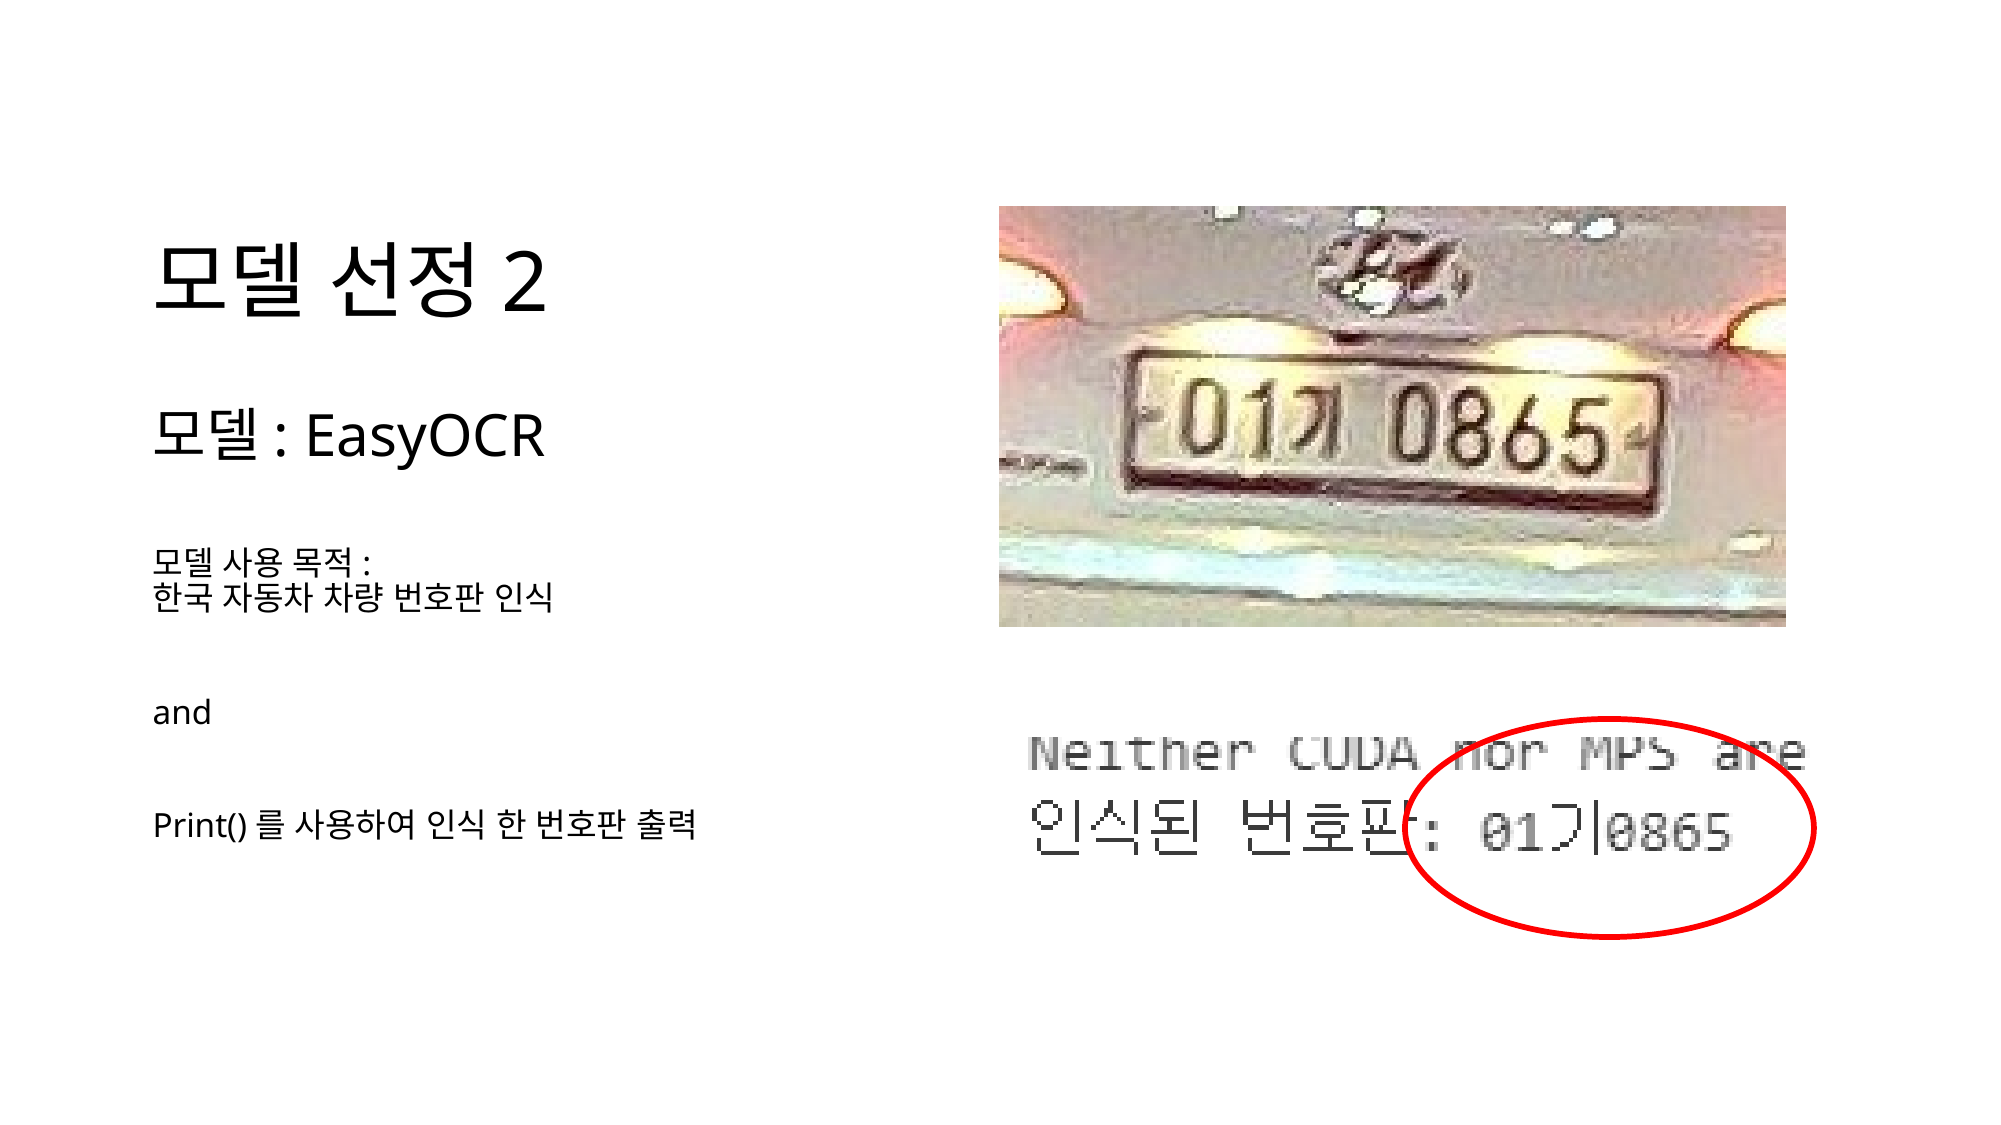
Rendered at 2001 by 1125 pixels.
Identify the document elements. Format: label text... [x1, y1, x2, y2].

picture [999, 737, 1810, 919]
title 모델 선정2 [137, 75, 783, 337]
text_box [1493, 919, 1726, 939]
text_box [1493, 717, 1726, 737]
picture [999, 206, 1786, 627]
list 모델: EasyOCR 모델 사용 목적: 한국 자동차 차량 번호판 인식 and Print()를 사용하여 인식 한 번호판 출력 [137, 337, 783, 963]
text_box [1810, 803, 1815, 853]
